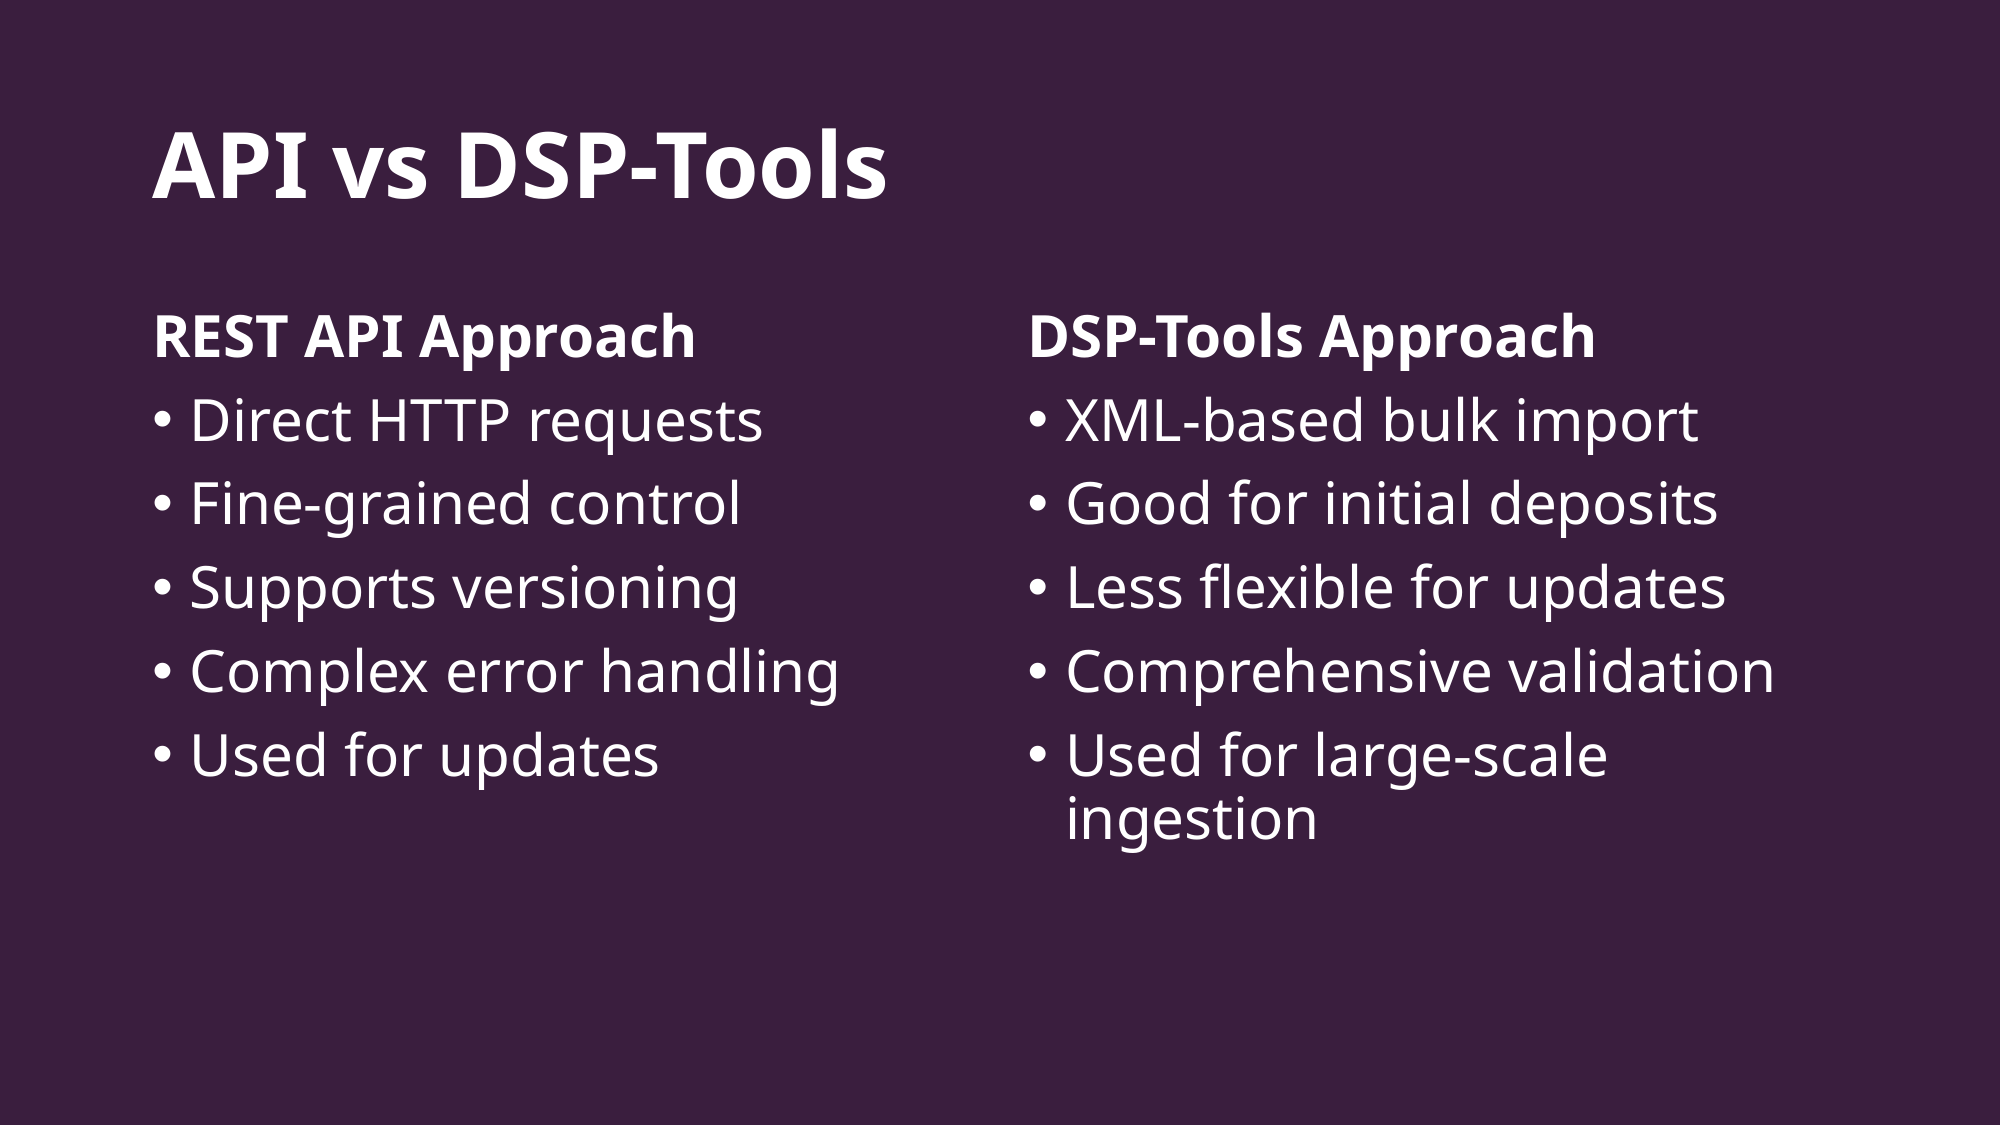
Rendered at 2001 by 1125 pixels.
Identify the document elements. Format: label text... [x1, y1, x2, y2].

title API vs DSP-Tools [137, 59, 1863, 278]
list DSP-Tools Approach XML-based bulk import Good for initial deposits Less flexible for updates Comprehensive validation Used for large-scale ingestion [1012, 299, 1863, 1014]
list REST API Approach Direct HTTP requests Fine-grained control Supports versioning Complex error handling Used for updates [137, 299, 988, 1014]
